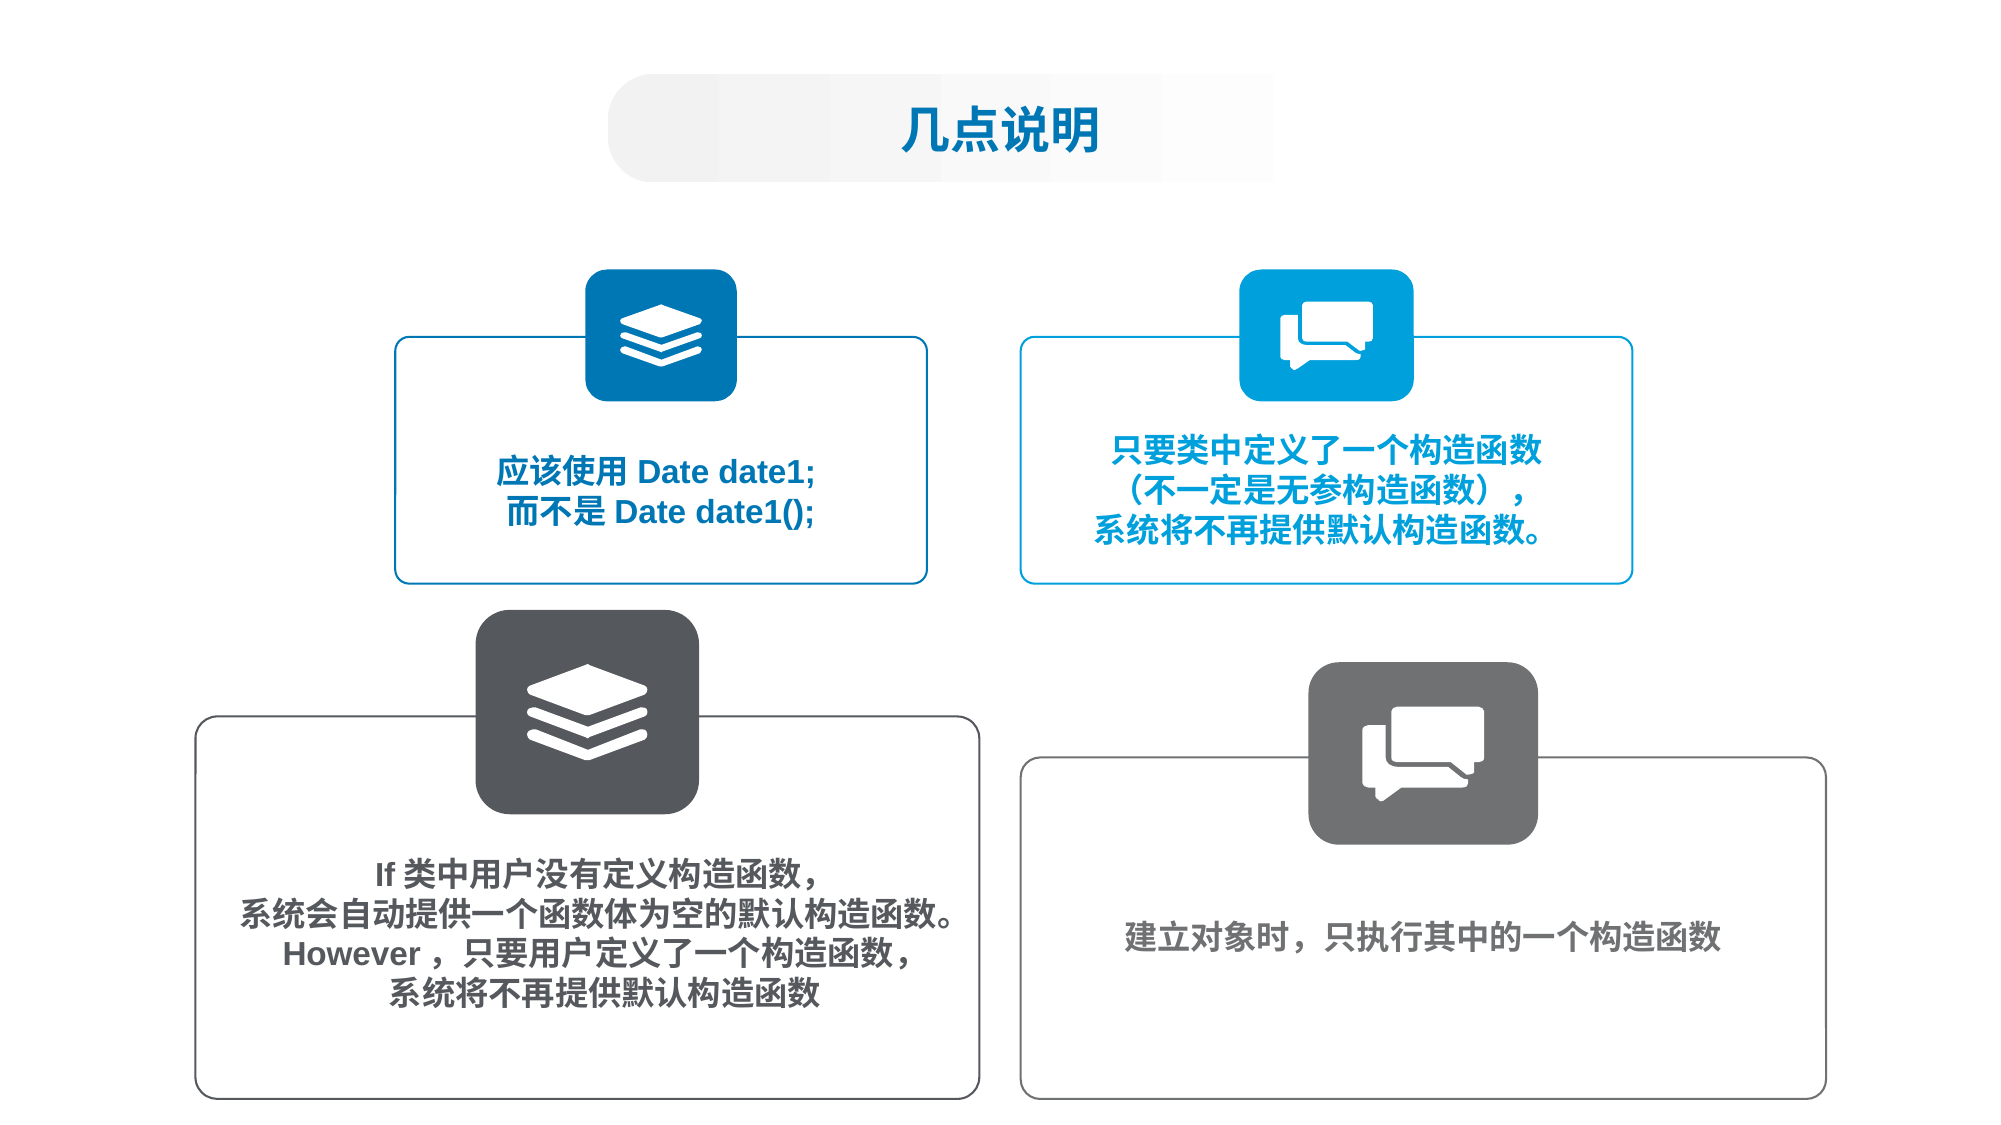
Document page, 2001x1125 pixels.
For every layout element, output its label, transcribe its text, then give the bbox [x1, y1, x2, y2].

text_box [195, 609, 980, 1099]
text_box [1020, 662, 1827, 1099]
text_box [395, 269, 927, 584]
text_box 几点说明 [607, 73, 1393, 184]
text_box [1020, 269, 1633, 584]
